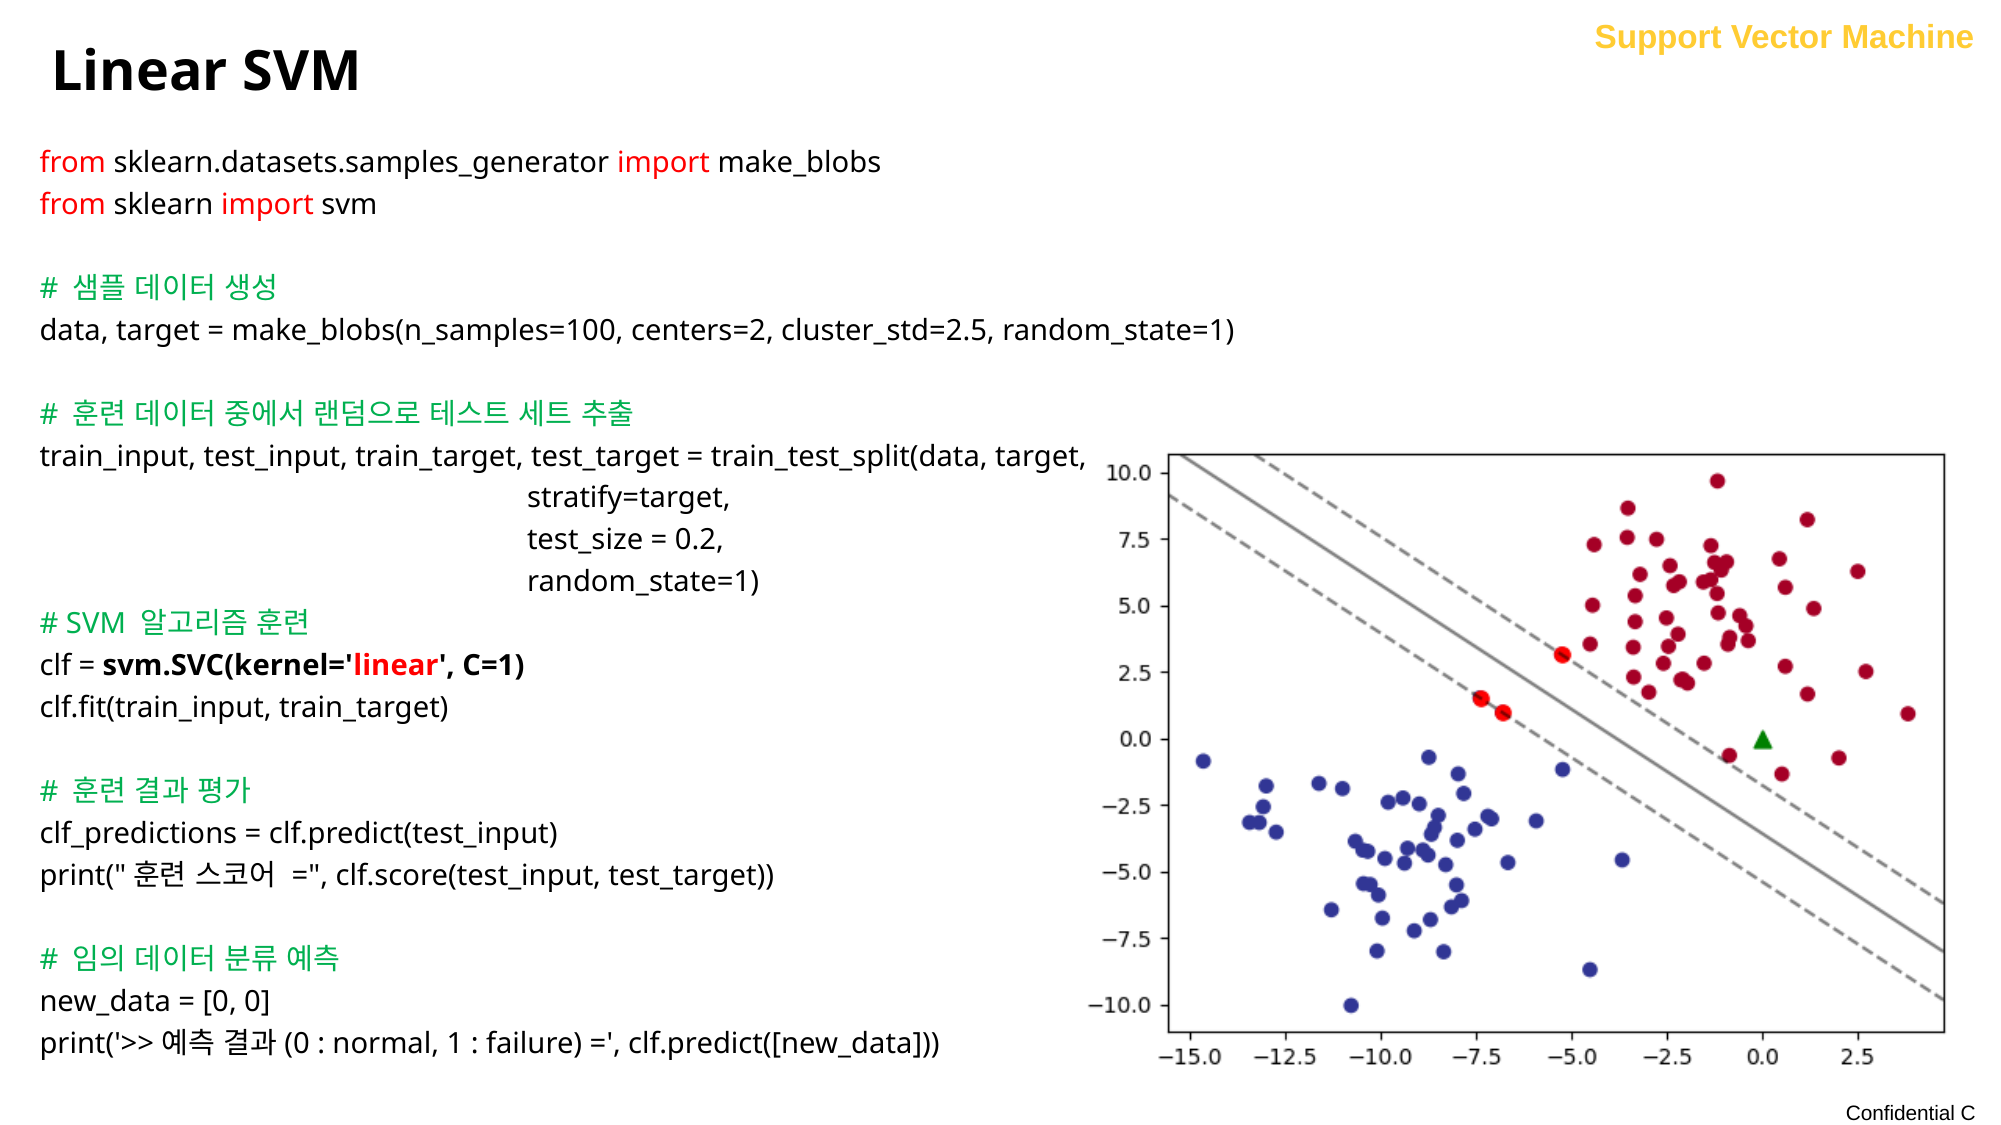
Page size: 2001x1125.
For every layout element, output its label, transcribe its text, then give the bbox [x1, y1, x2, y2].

title Linear SVM [51, 44, 1331, 101]
list Support Vector Machine [1424, 19, 1975, 55]
picture [1079, 440, 1961, 1085]
text_box from sklearn.datasets.samples_generator import make_blobs from sklearn import svm # 샘플 데이터 생성 data, target = make_blobs(n_samples=100, centers=2, cluster_std=2.5, random_state=1) # 훈련 데이터 중에서 랜덤으로 테스트 세트 추출 train_input, test_input, train_target, test_target = train_test_split(data, target, stratify=target, test_size = 0.2, random_state=1) # SVM 알고리즘 훈련 clf = svm.SVC(kernel='linear', C=1) clf.fit(train_input, train_target) # 훈련 결과 평가 clf_predictions = clf.predict(test_input) print("훈련 스코어 =", clf.score(test_input, test_target)) # 임의 데이터 분류 예측 new_data = [0, 0] print('>>예측 결과(0 : normal, 1 : failure) =', clf.predict([new_data])) [39, 136, 1219, 1068]
